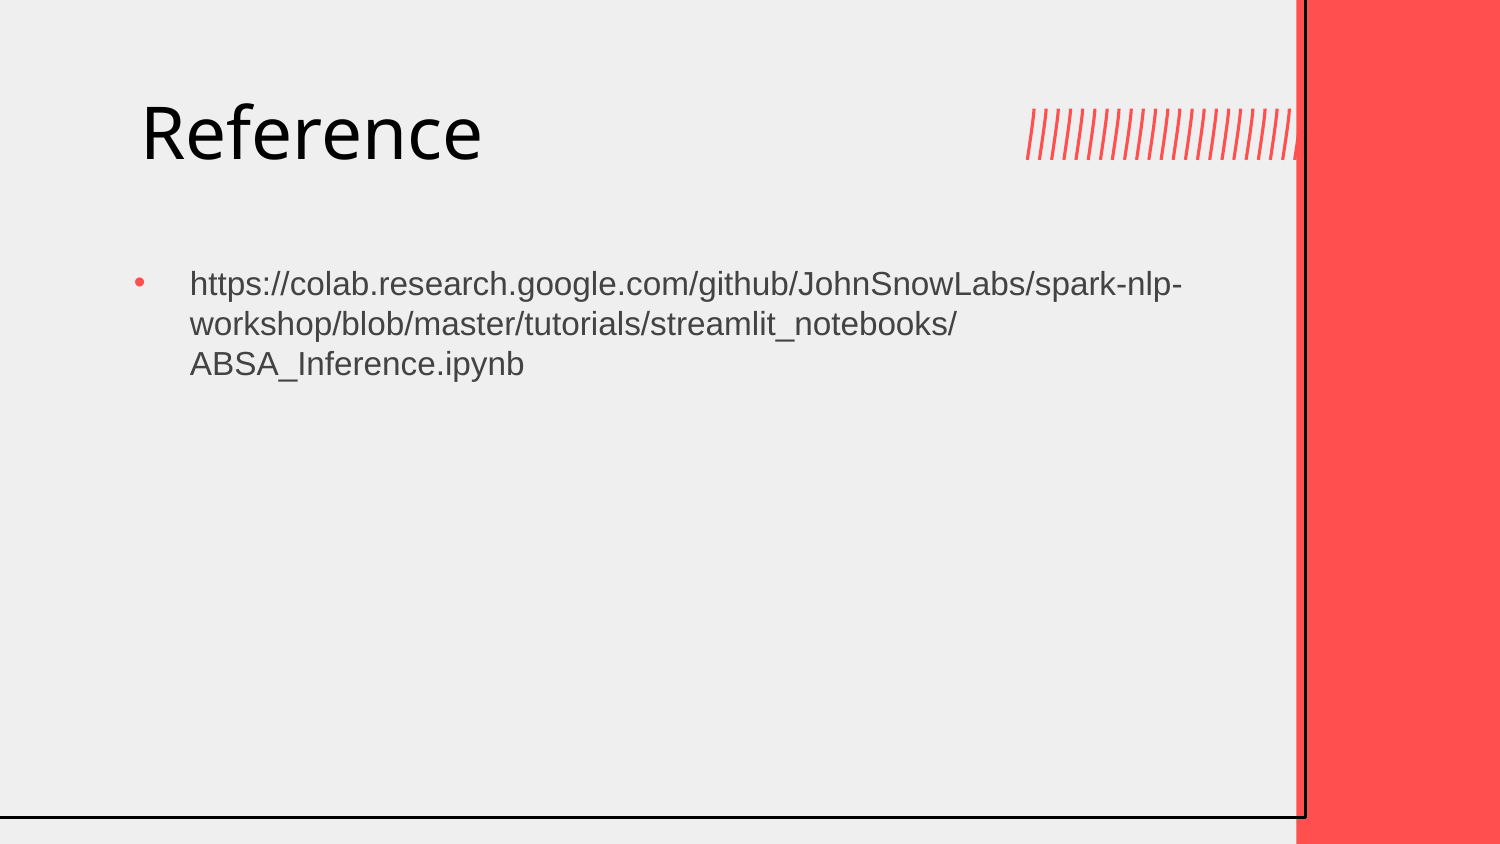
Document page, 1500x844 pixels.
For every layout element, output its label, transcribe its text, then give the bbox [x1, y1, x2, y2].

subtitle https://colab.research.google.com/github/JohnSnowLabs/spark-nlp-workshop/blob/master/tutorials/streamlit_notebooks/ABSA_Inference.ipynb [99, 246, 1275, 641]
title Reference [125, 71, 1389, 166]
